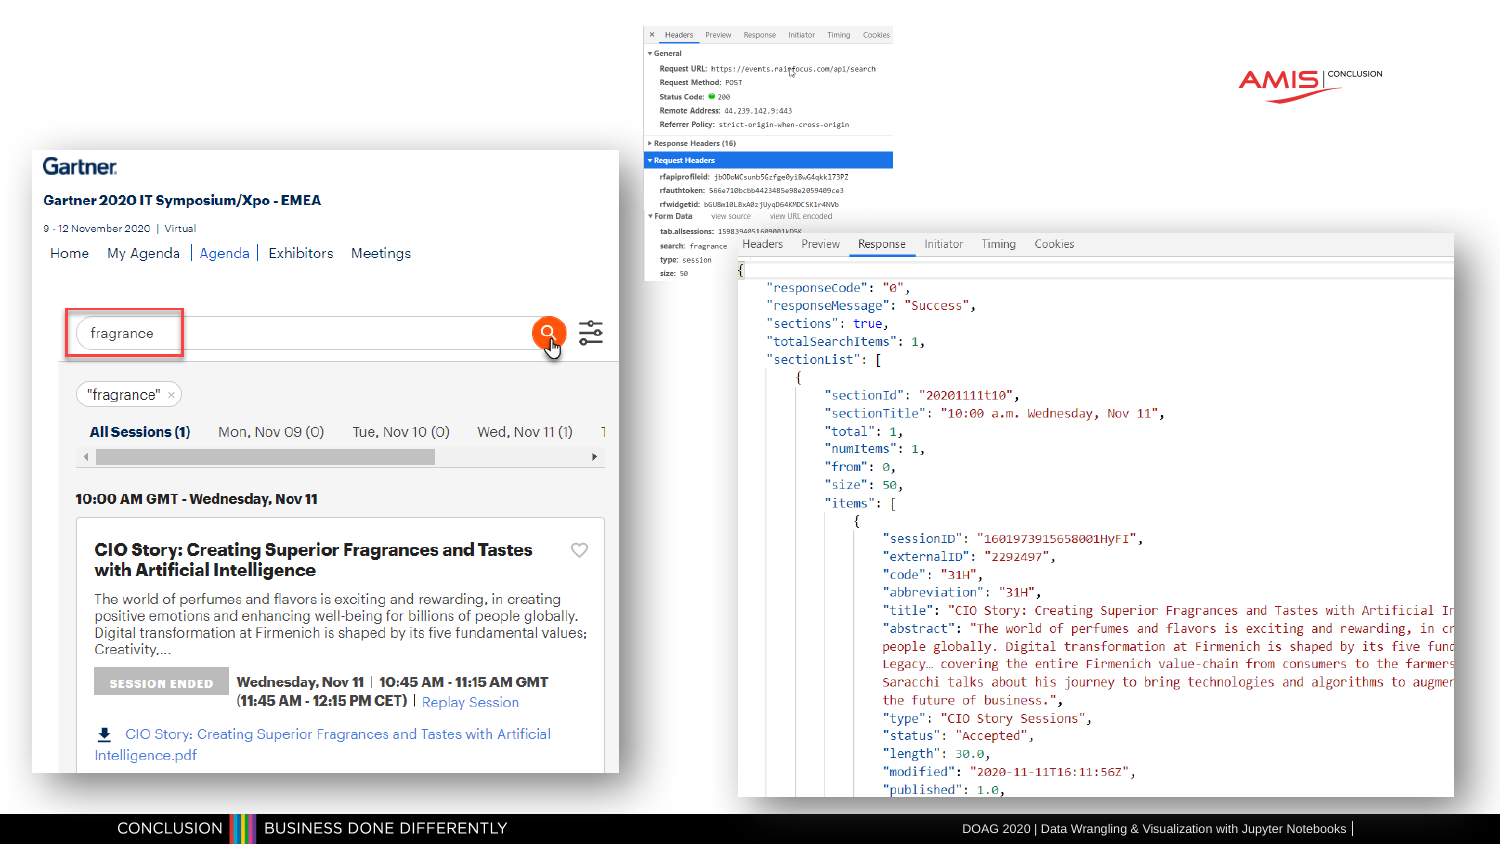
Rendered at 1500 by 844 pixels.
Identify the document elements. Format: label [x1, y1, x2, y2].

picture [0, 814, 236, 844]
picture [643, 26, 1454, 797]
picture [31, 150, 619, 773]
picture [239, 814, 1500, 844]
picture [1181, 59, 1388, 106]
